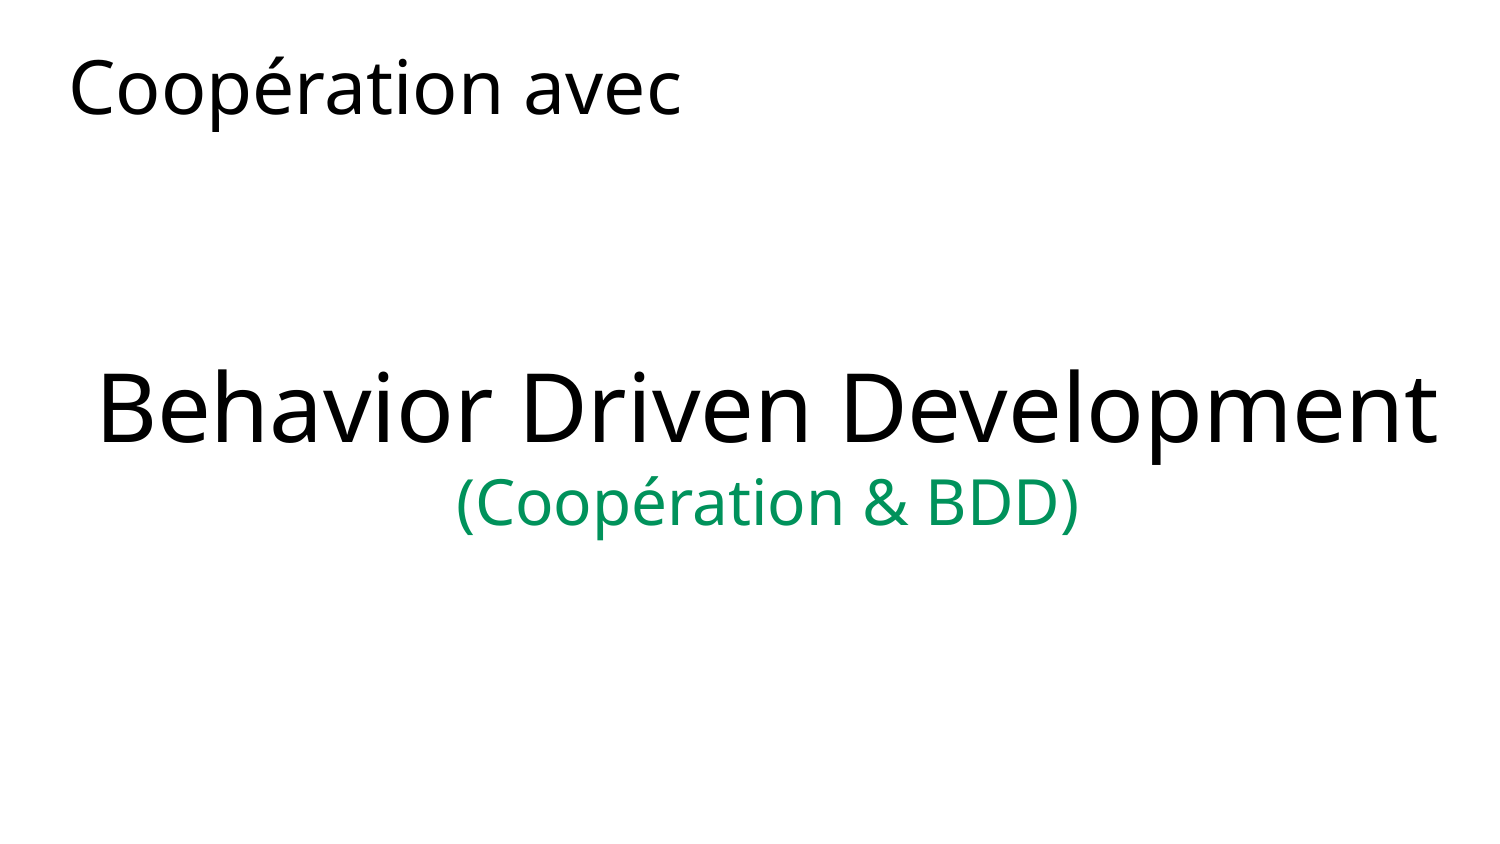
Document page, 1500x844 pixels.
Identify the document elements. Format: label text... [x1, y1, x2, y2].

text_box Behavior Driven Development (Coopération & BDD) [76, 339, 1459, 647]
list Coopération avec [53, 32, 715, 151]
